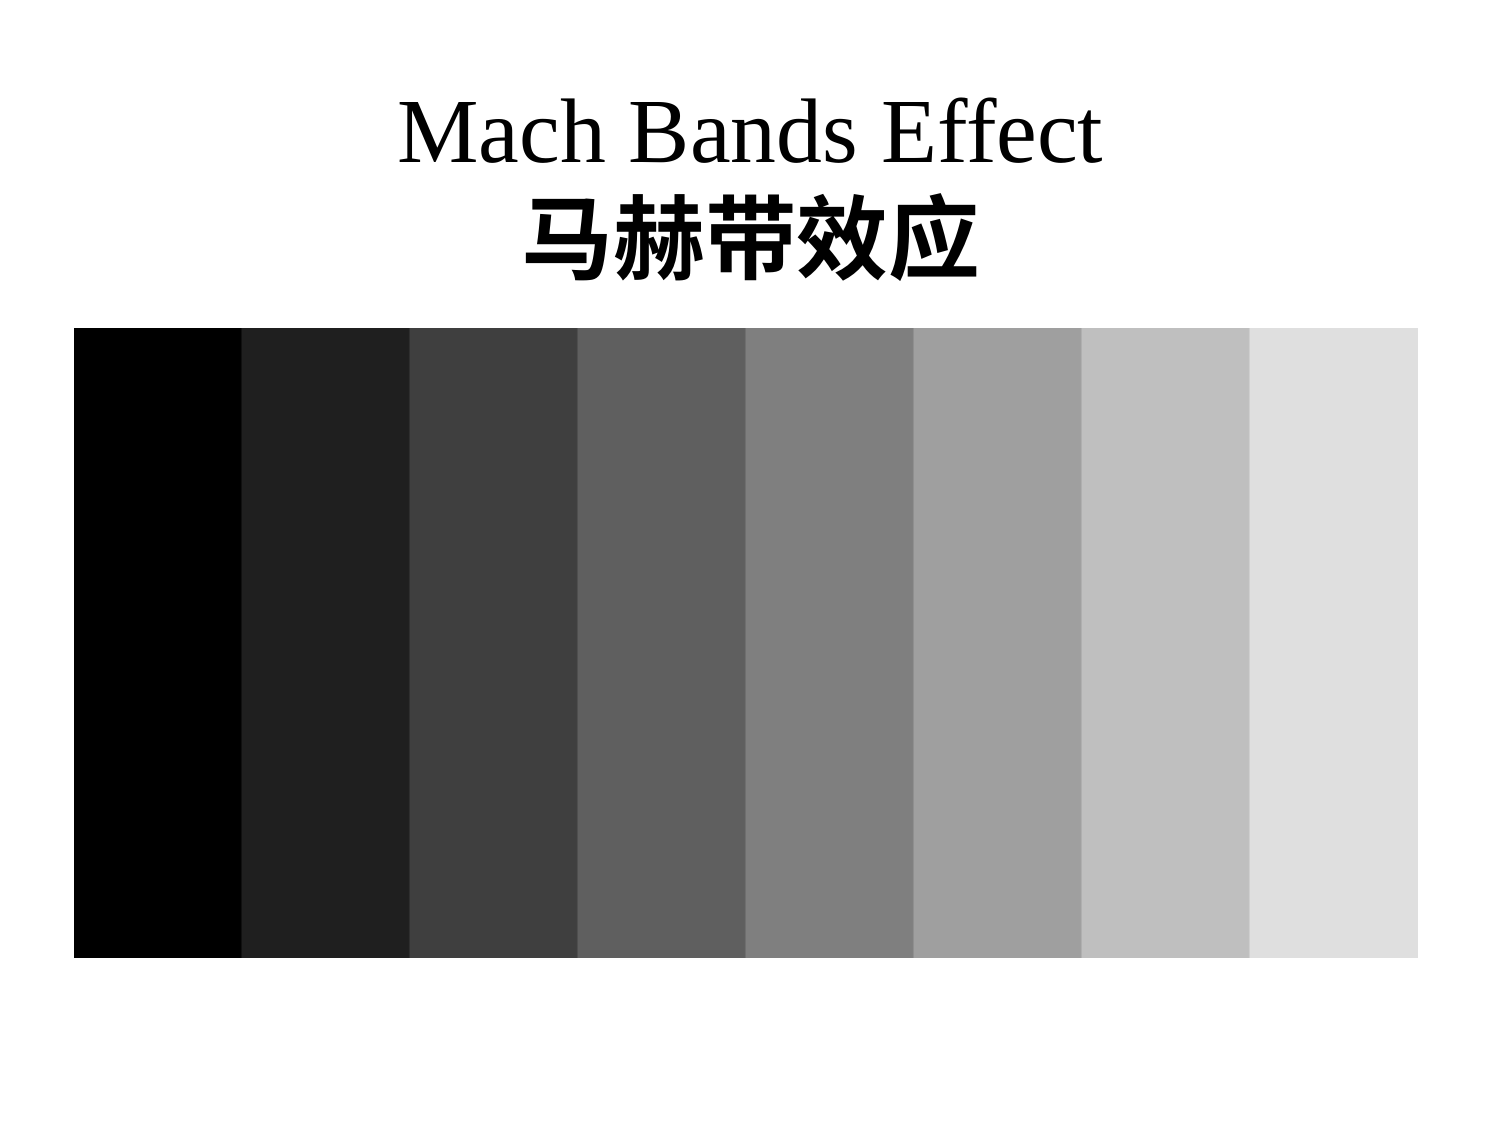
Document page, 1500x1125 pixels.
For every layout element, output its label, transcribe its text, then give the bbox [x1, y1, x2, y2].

title Mach Bands Effect 马赫带效应 [138, 60, 1364, 299]
picture [73, 327, 1418, 958]
